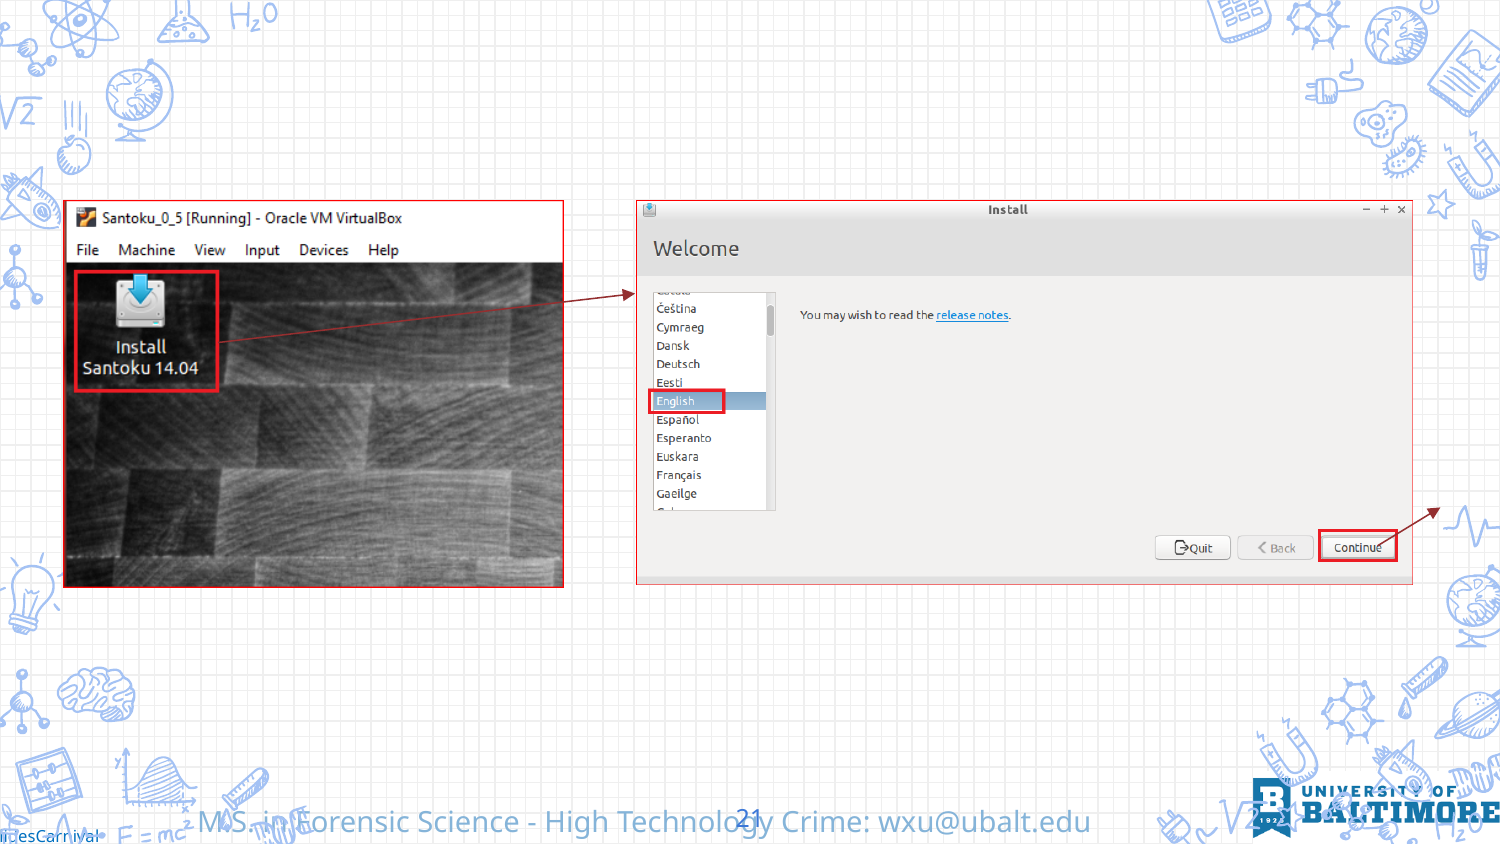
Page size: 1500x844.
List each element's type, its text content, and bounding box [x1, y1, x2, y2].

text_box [217, 293, 636, 343]
picture [1381, 771, 1421, 792]
picture [1342, 796, 1349, 806]
picture [1283, 771, 1308, 783]
picture [1471, 771, 1479, 786]
picture [1405, 773, 1430, 800]
picture [1479, 779, 1483, 790]
slide_number 21 [705, 796, 795, 844]
picture [1388, 823, 1396, 835]
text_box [1377, 507, 1441, 546]
picture [1253, 771, 1500, 844]
picture [63, 199, 564, 589]
picture [635, 199, 1413, 586]
picture [1408, 786, 1417, 792]
picture [1375, 780, 1390, 791]
picture [1481, 771, 1489, 788]
picture [1354, 819, 1361, 827]
